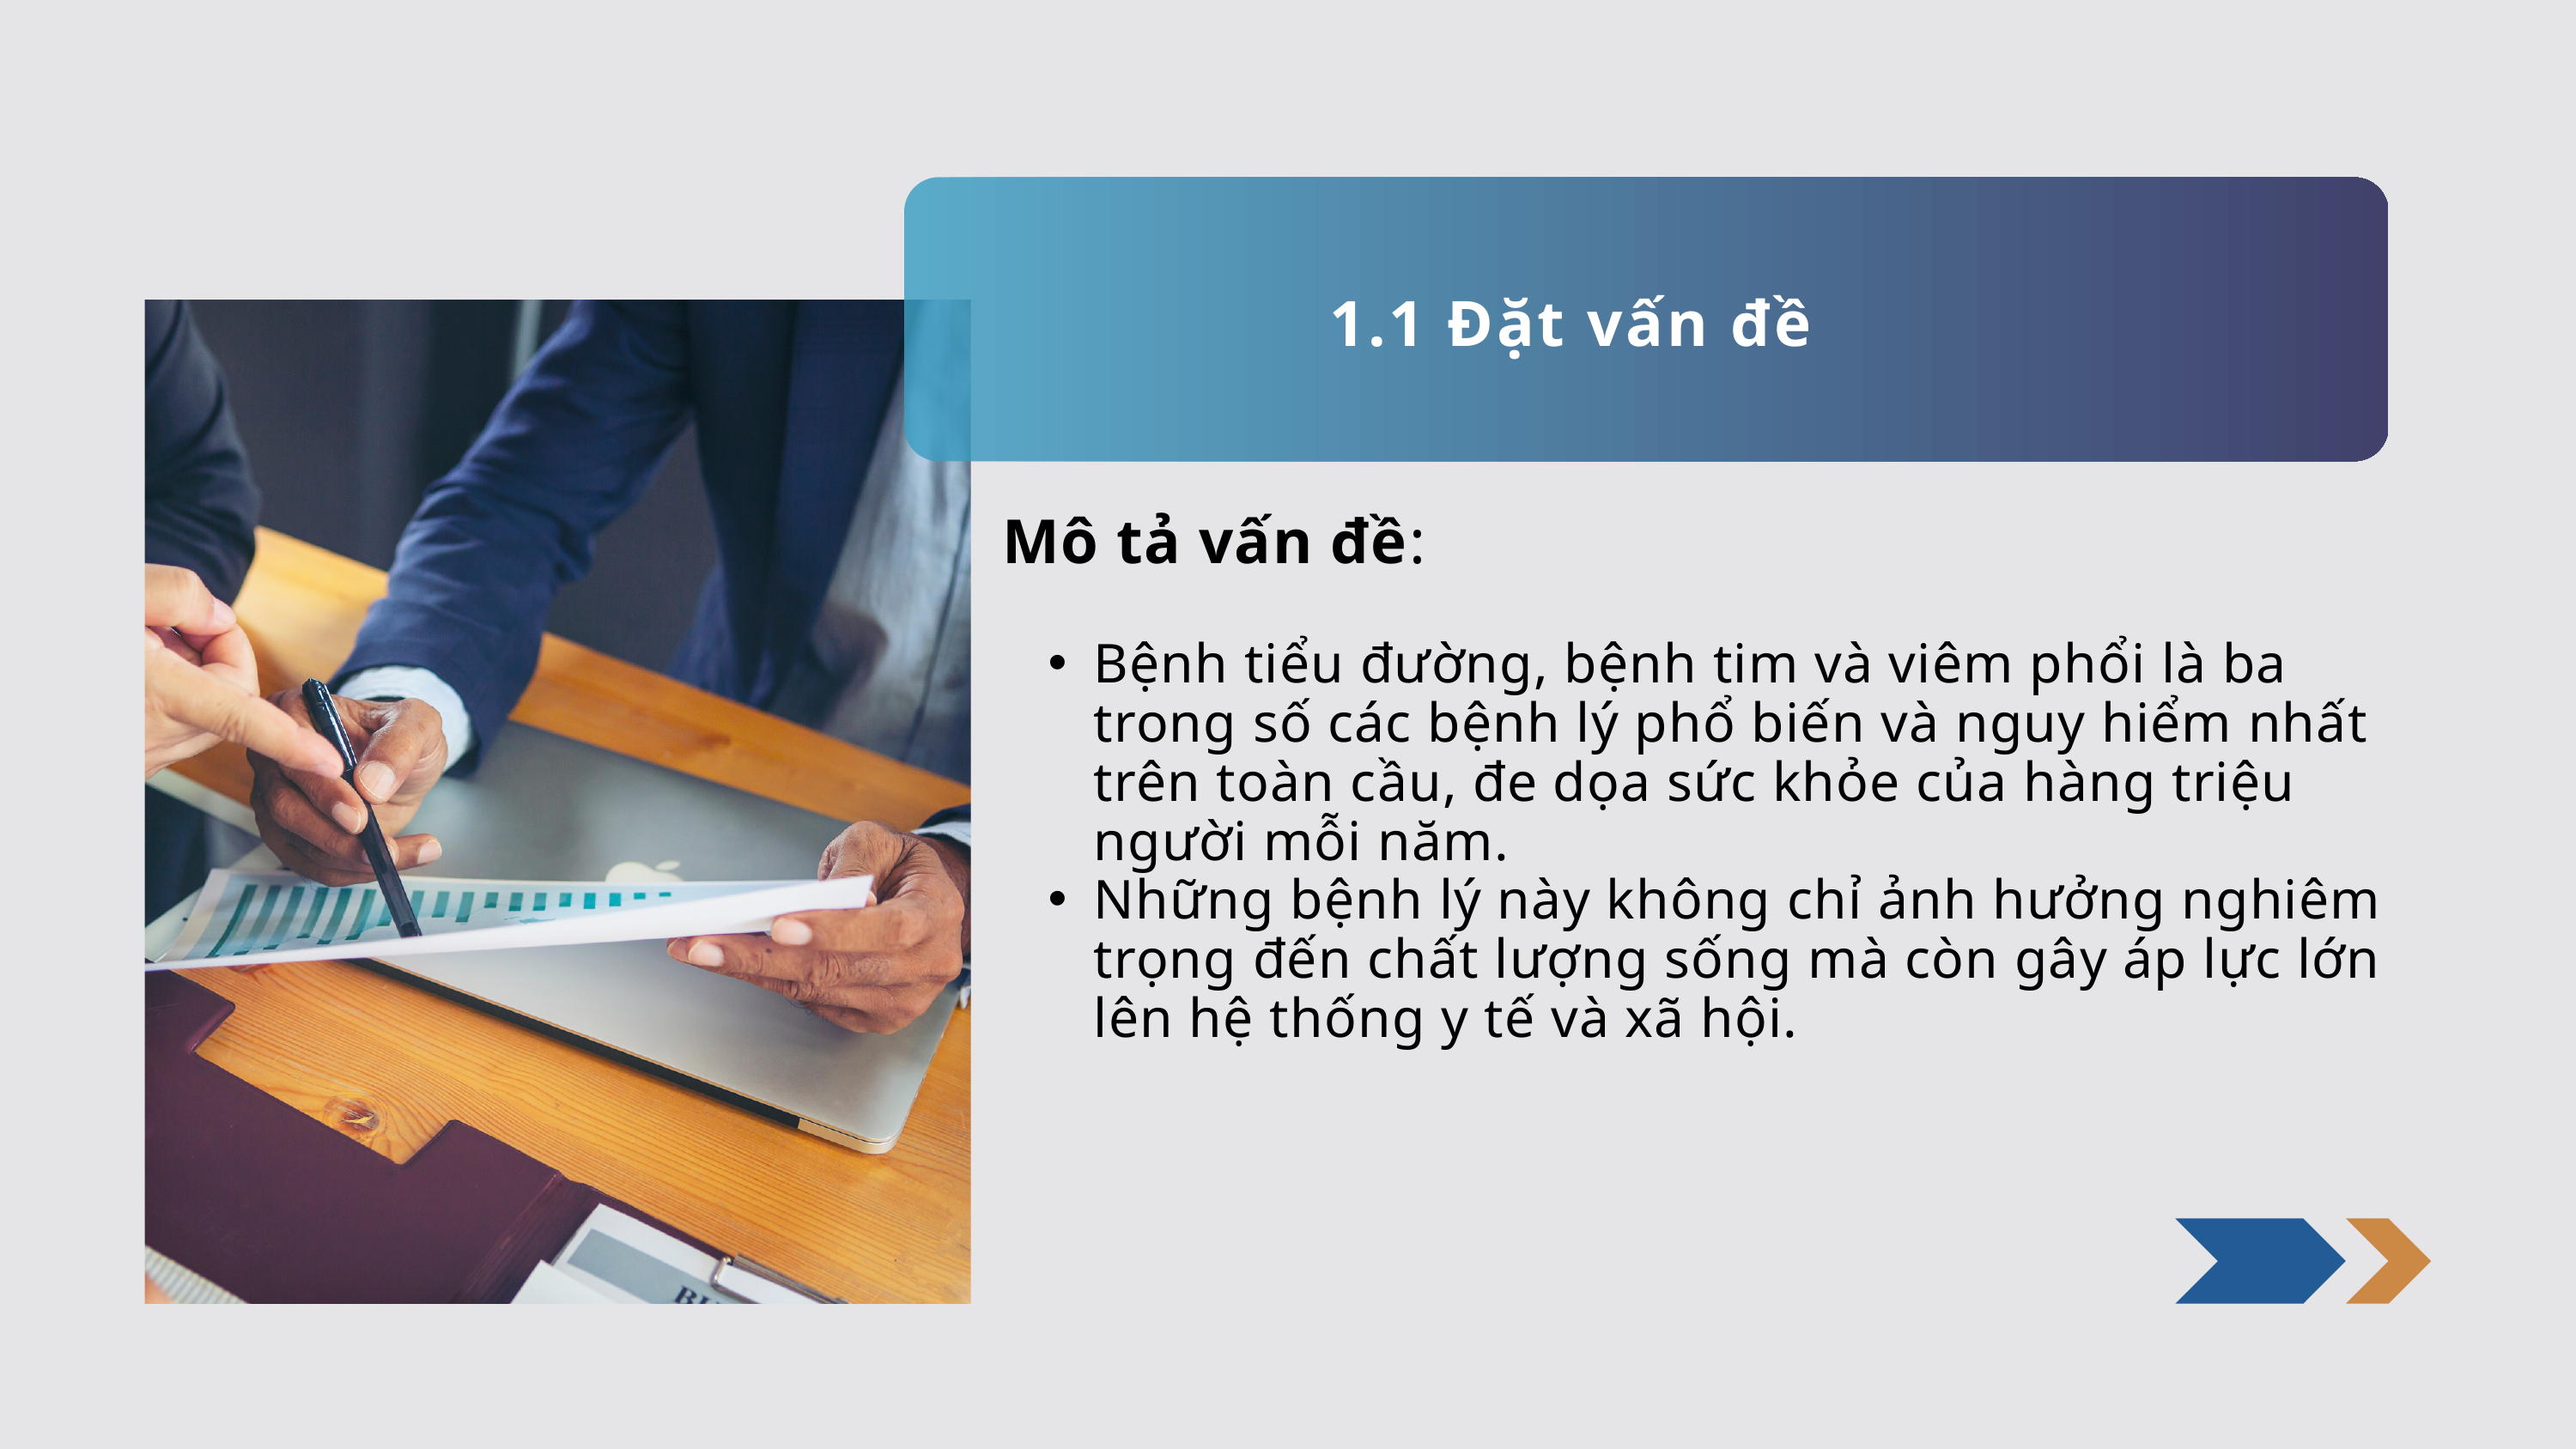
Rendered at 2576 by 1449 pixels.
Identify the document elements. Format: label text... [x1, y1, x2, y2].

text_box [144, 299, 971, 1304]
text_box Mô tả vấn đề: Bệnh tiểu đường, bệnh tim và viêm phổi là ba trong số các bệnh lý phổ biến và nguy hiểm nhất trên toàn cầu, đe dọa sức khỏe của hàng triệu người mỗi năm. Những bệnh lý này không chỉ ảnh hưởng nghiêm trọng đến chất lượng sống mà còn gây áp lực lớn lên hệ thống y tế và xã hội. [1002, 508, 2406, 1107]
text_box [903, 177, 2389, 462]
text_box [2345, 1218, 2432, 1304]
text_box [2175, 1218, 2343, 1304]
